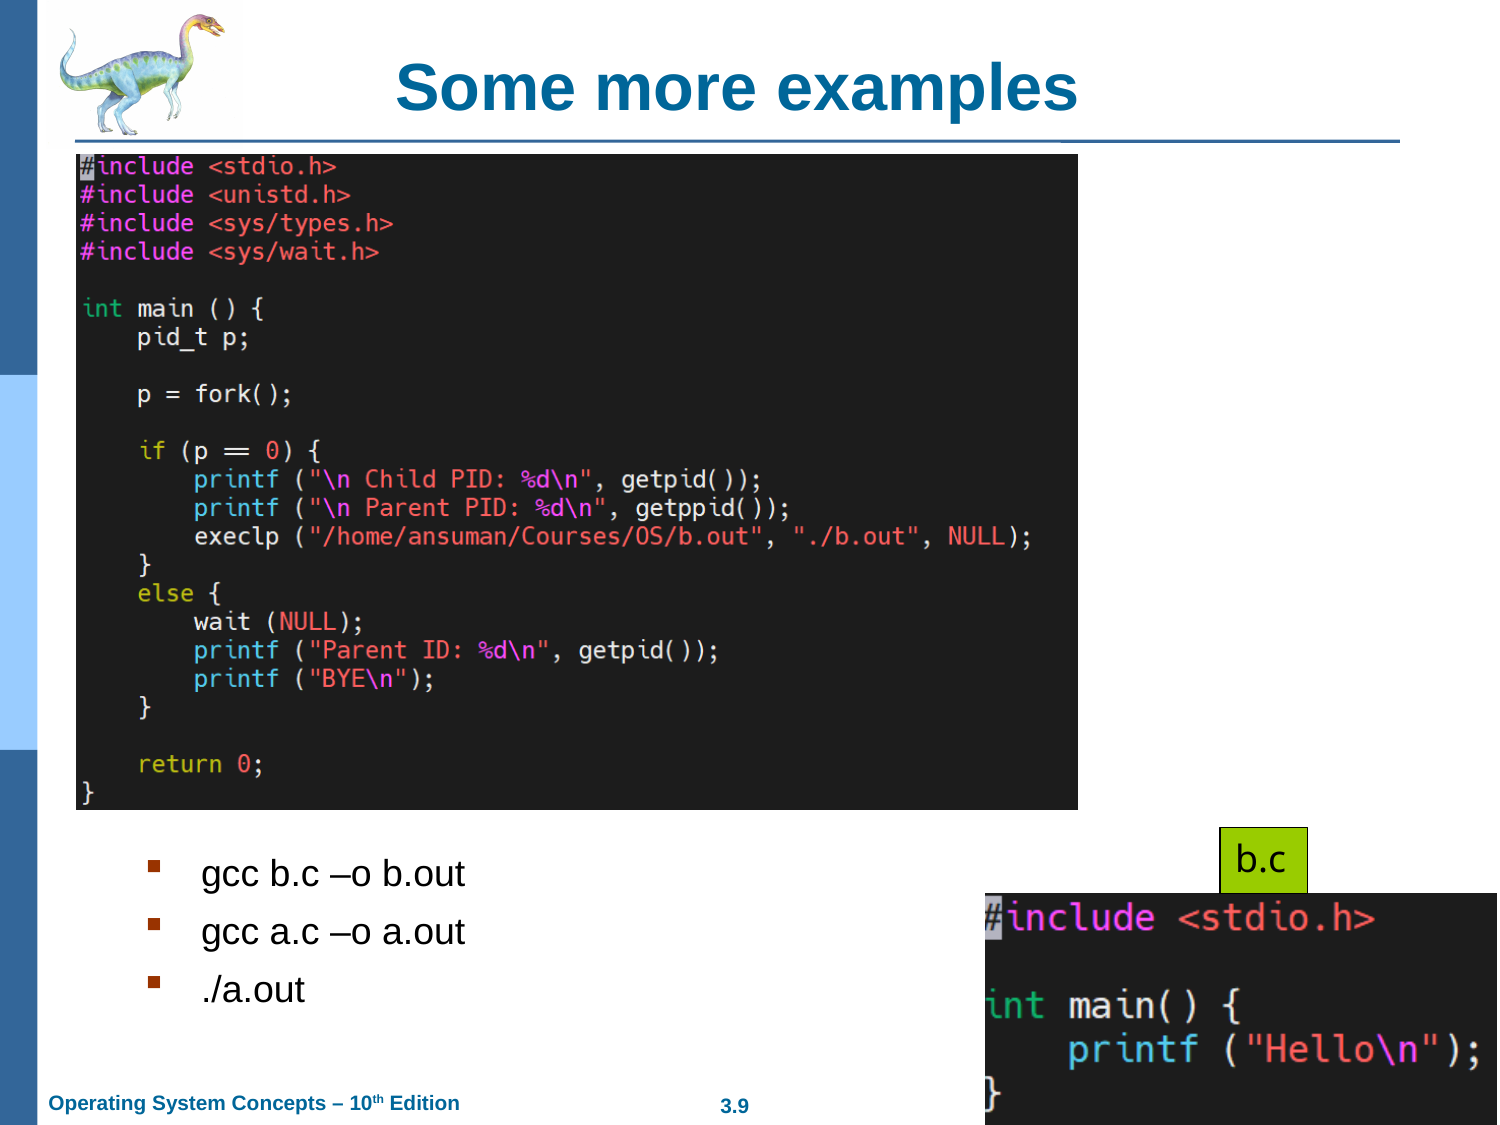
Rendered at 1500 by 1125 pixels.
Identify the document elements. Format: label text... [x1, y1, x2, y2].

picture [985, 893, 1497, 1125]
picture [46, 0, 243, 149]
text_box b.c [1220, 827, 1308, 892]
picture [74, 154, 1079, 811]
title Some more examples [75, 36, 1400, 132]
list gcc b.c –o b.out gcc a.c –o a.out ./a.out [129, 202, 1400, 946]
